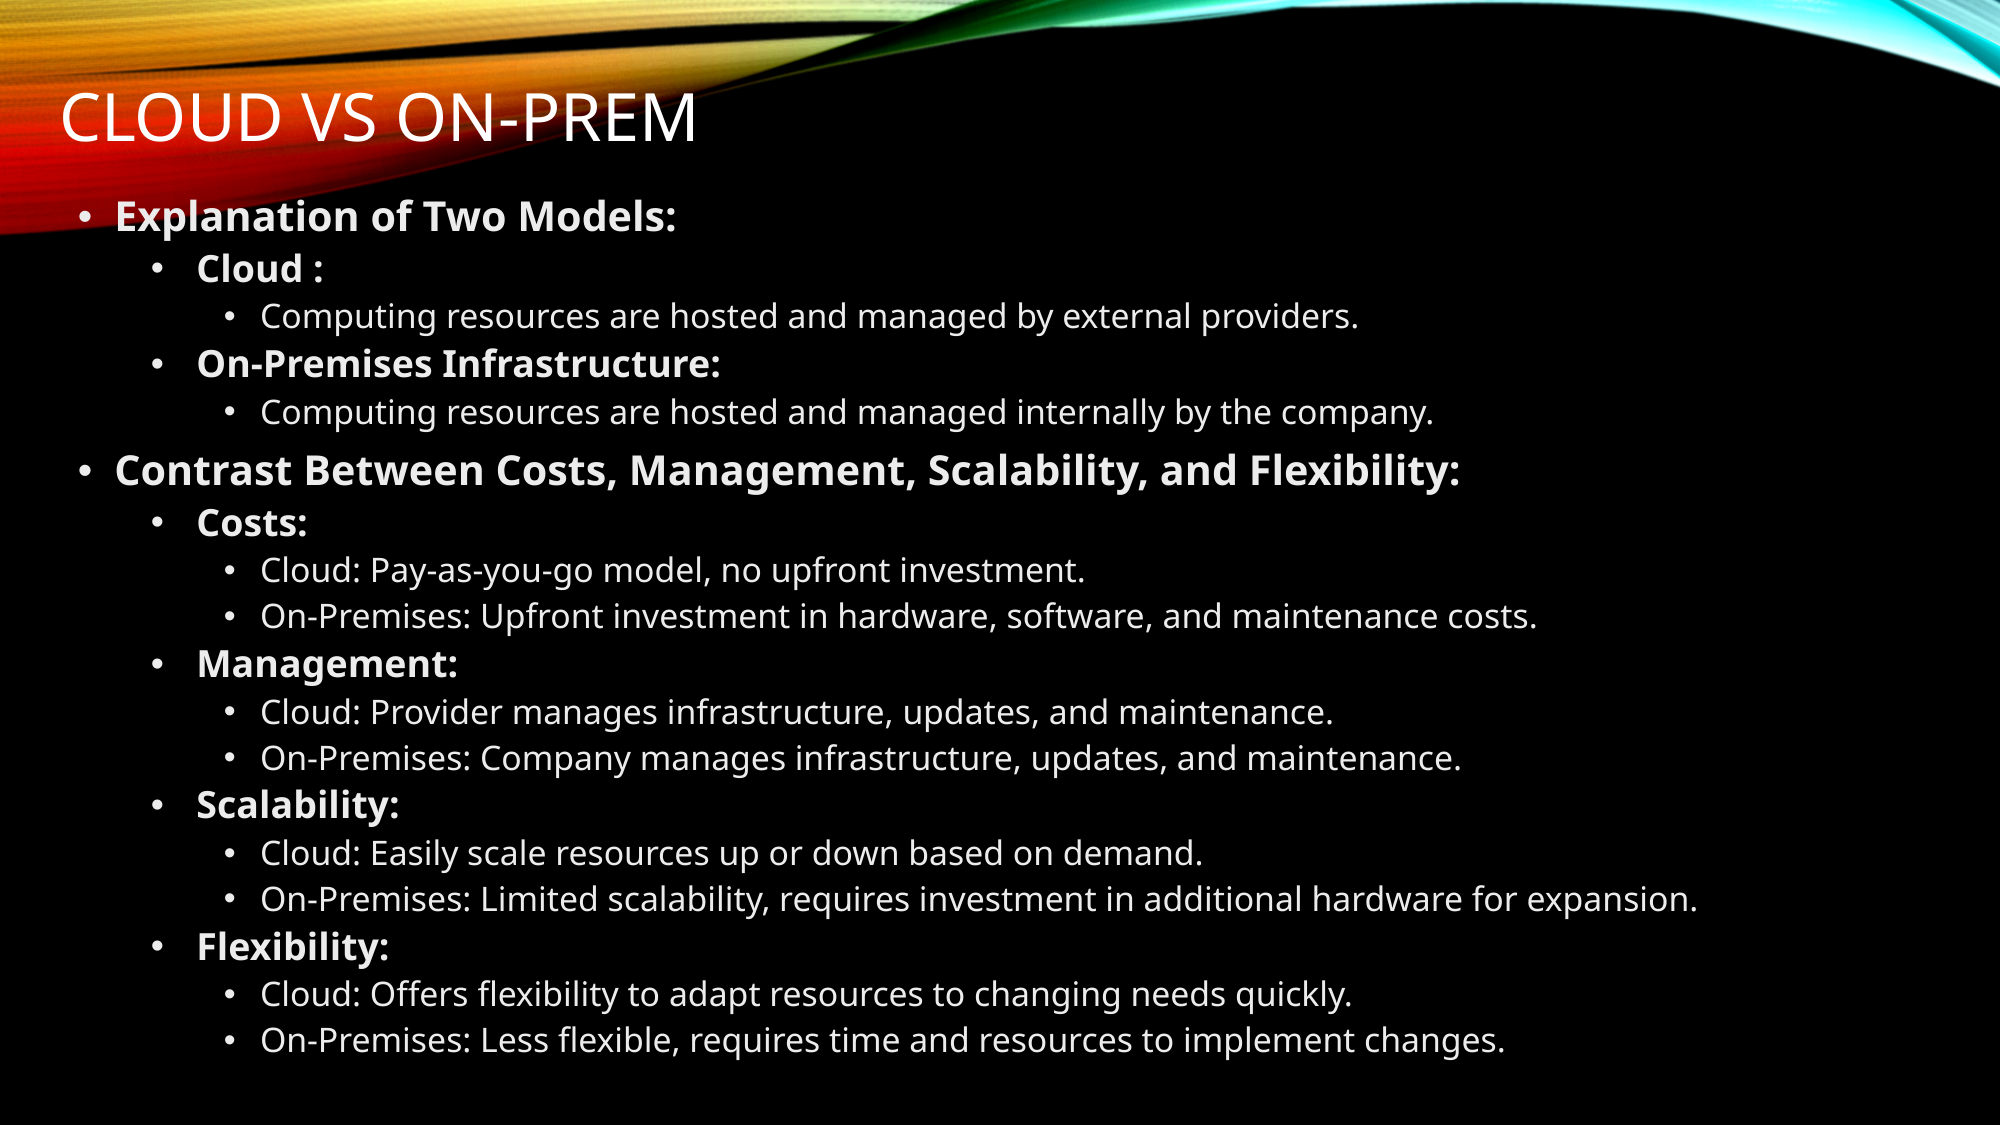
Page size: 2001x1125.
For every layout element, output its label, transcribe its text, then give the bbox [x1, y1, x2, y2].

picture [0, 0, 2000, 237]
list Explanation of Two Models: Cloud : Computing resources are hosted and managed by external providers. On-Premises Infrastructure: Computing resources are hosted and managed internally by the company. Contrast Between Costs, Management, Scalability, and Flexibility: Costs: Cloud: Pay-as-you-go model, no upfront investment. On-Premises: Upfront investment in hardware, software, and maintenance costs. Management: Cloud: Provider manages infrastructure, updates, and maintenance. On-Premises: Company manages infrastructure, updates, and maintenance. Scalability: Cloud: Easily scale resources up or down based on demand. On-Premises: Limited scalability, requires investment in additional hardware for expansion. Flexibility: Cloud: Offers flexibility to adapt resources to changing needs quickly. On-Premises: Less flexible, requires time and resources to implement changes. [62, 188, 1806, 1075]
title Cloud vs on-prem [44, 13, 1936, 226]
